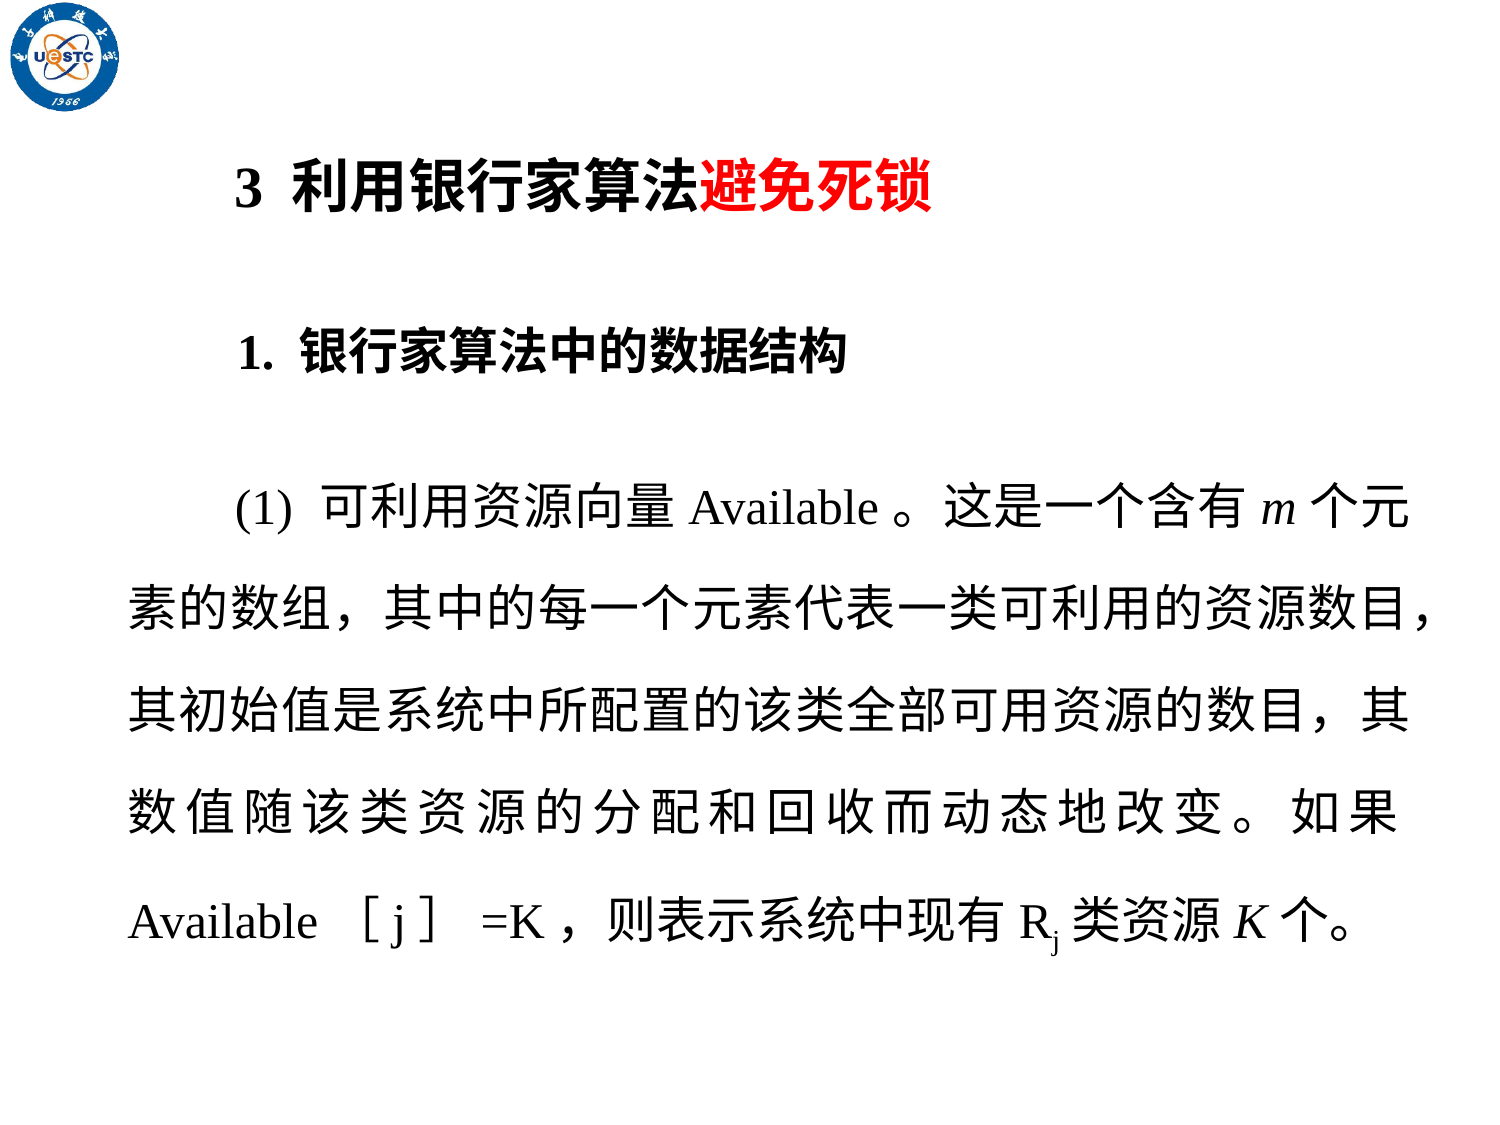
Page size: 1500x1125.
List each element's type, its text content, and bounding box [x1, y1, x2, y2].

text_box (1) 可利用资源向量Available。这是一个含有m个元素的数组，其中的每一个元素代表一类可利用的资源数目，其初始值是系统中所配置的该类全部可用资源的数目，其数值随该类资源的分配和回收而动态地改变。如果Available［j］=K，则表示系统中现有Rj类资源K个。 [112, 425, 1425, 964]
text_box 3 利用银行家算法避免死锁 [219, 141, 961, 227]
picture [0, 0, 133, 125]
text_box 1. 银行家算法中的数据结构 [222, 312, 876, 388]
